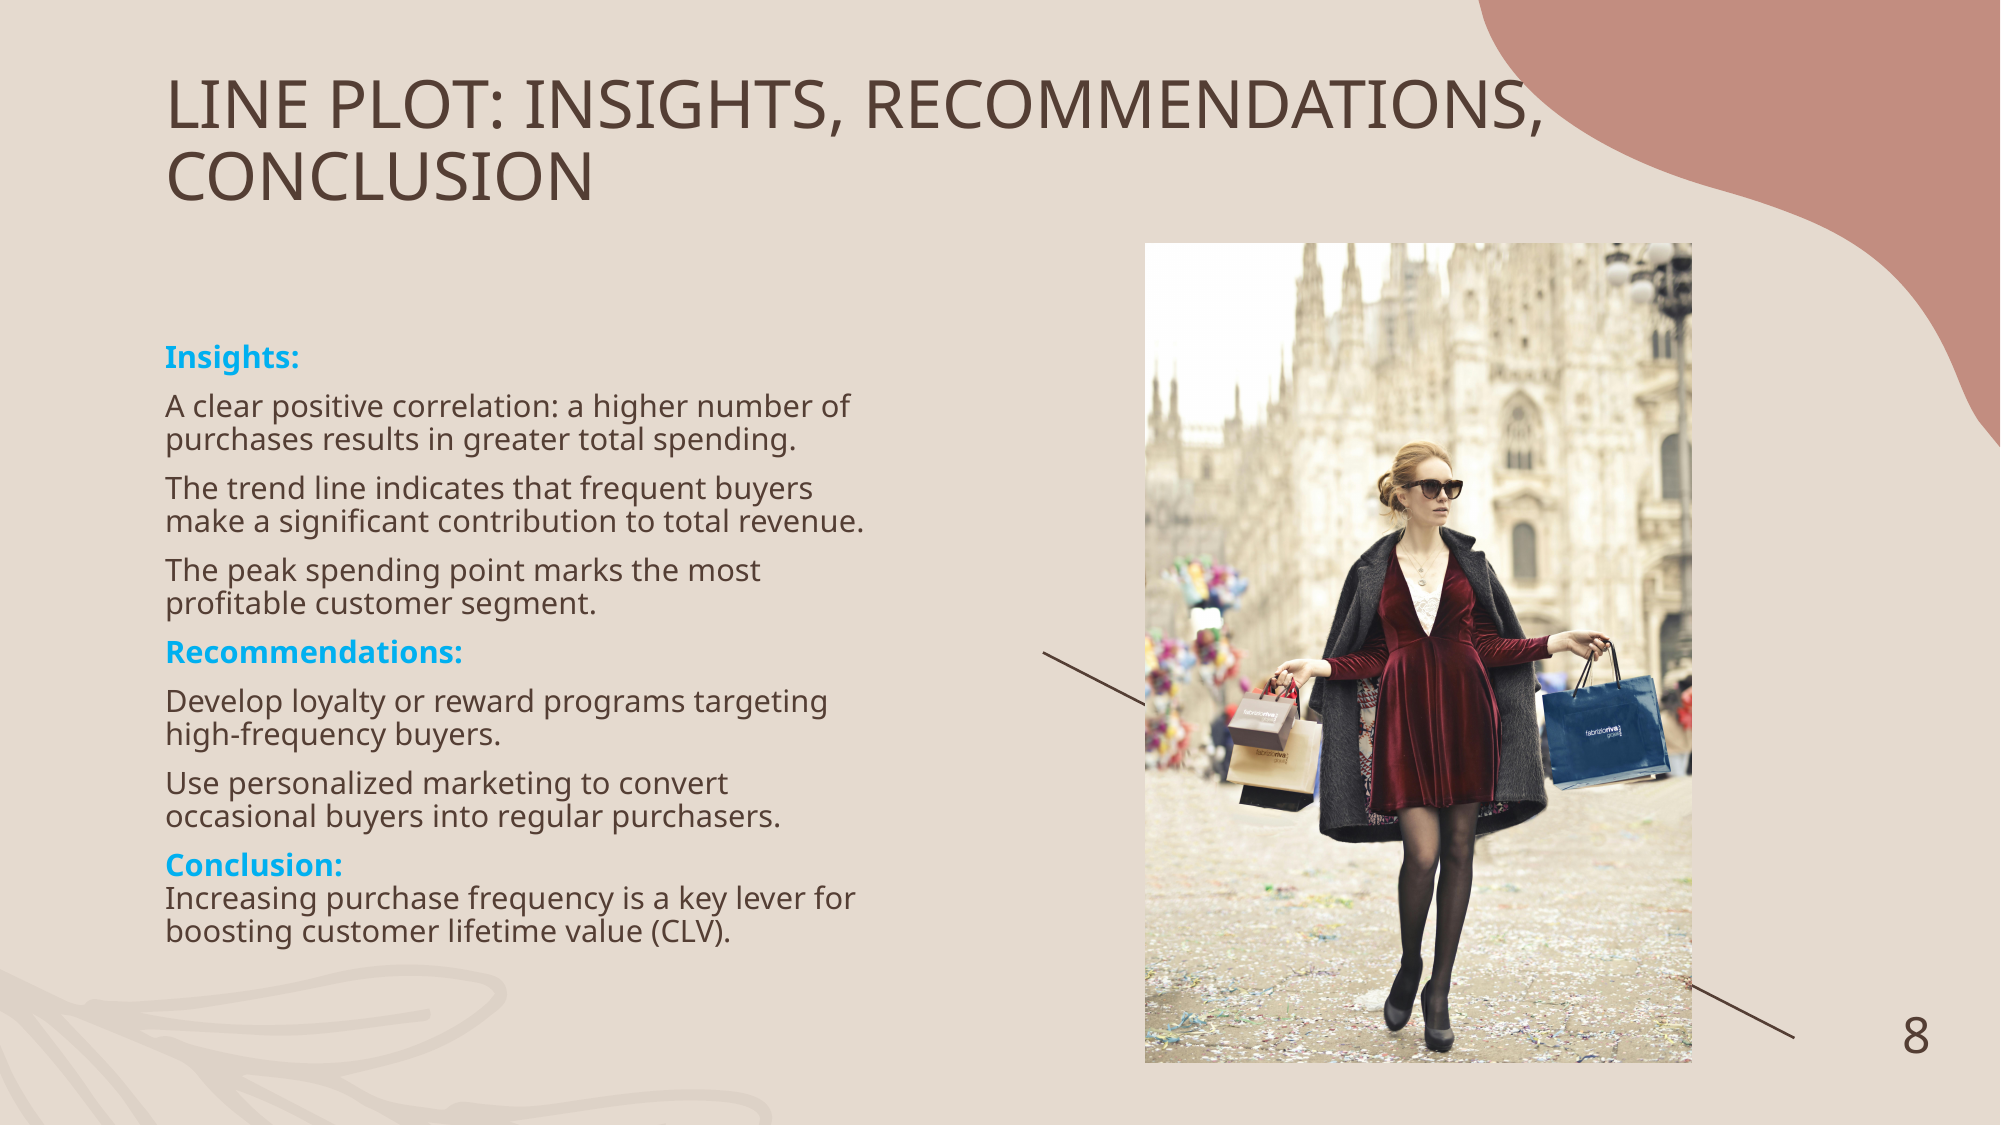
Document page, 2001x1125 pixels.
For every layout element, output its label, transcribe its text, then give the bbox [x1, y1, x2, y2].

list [1145, 243, 1692, 1063]
title LINE PLOT: INSIGHTS, RECOMMENDATIONS, CONCLUSION [150, 71, 1850, 222]
list Insights: A clear positive correlation: a higher number of purchases results in greater total spending. The trend line indicates that frequent buyers make a significant contribution to total revenue. The peak spending point marks the most profitable customer segment. Recommendations: Develop loyalty or reward programs targeting high-frequency buyers. Use personalized marketing to convert occasional buyers into regular purchasers. Conclusion: Increasing purchase frequency is a key lever for boosting customer lifetime value (CLV). [150, 334, 901, 971]
slide_number 8 [1862, 964, 1971, 1112]
